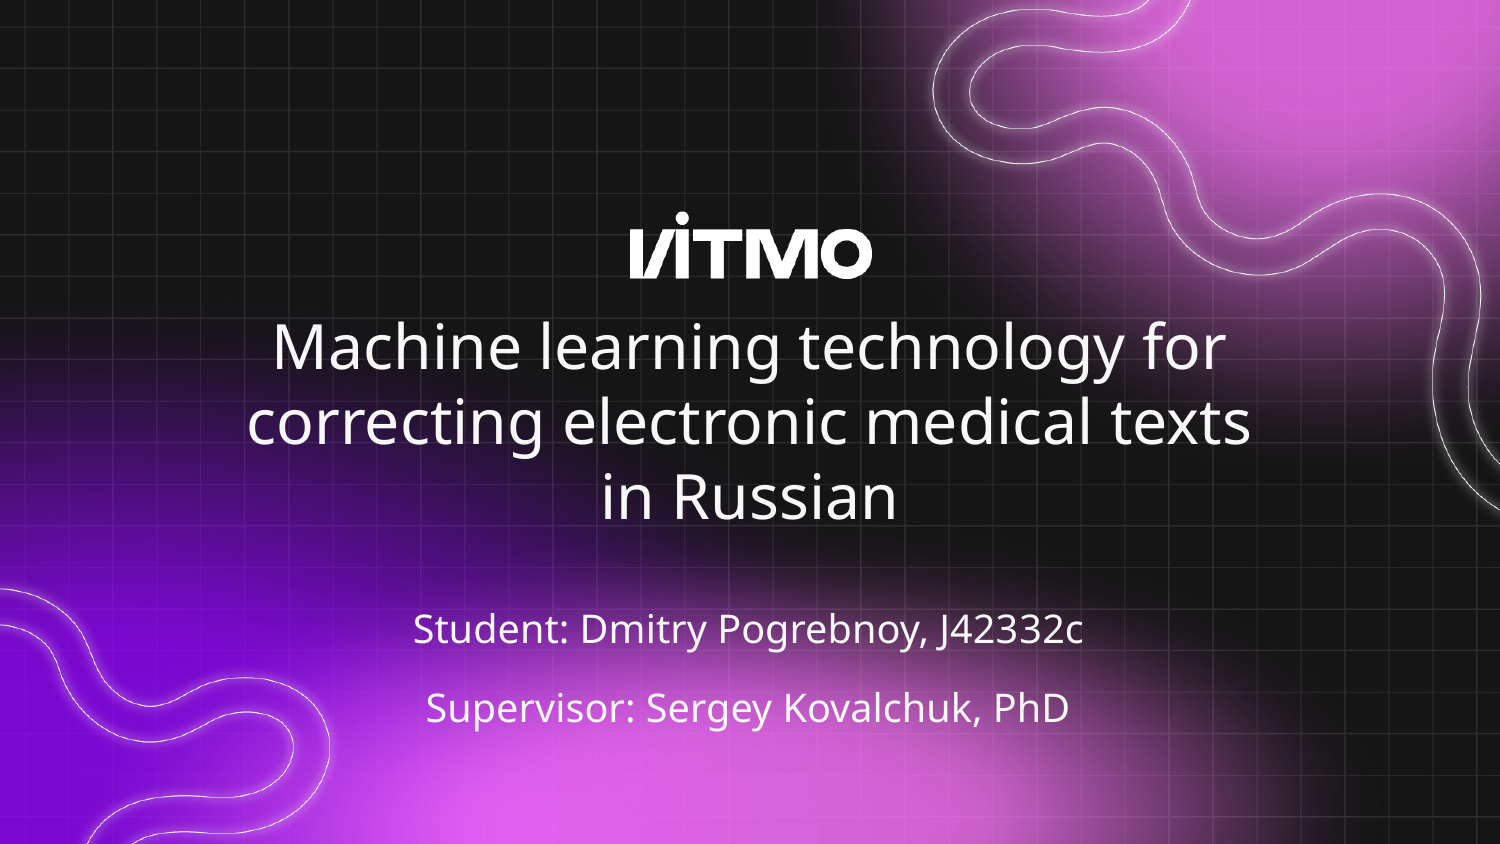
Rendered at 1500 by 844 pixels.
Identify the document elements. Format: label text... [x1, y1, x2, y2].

text_box Student: Dmitry Pogrebnoy, J42332c Supervisor: Sergey Kovalchuk, PhD [80, 572, 1417, 739]
picture [0, 0, 1500, 844]
text_box Machine learning technology for correcting electronic medical texts in Russian [132, 310, 1368, 529]
